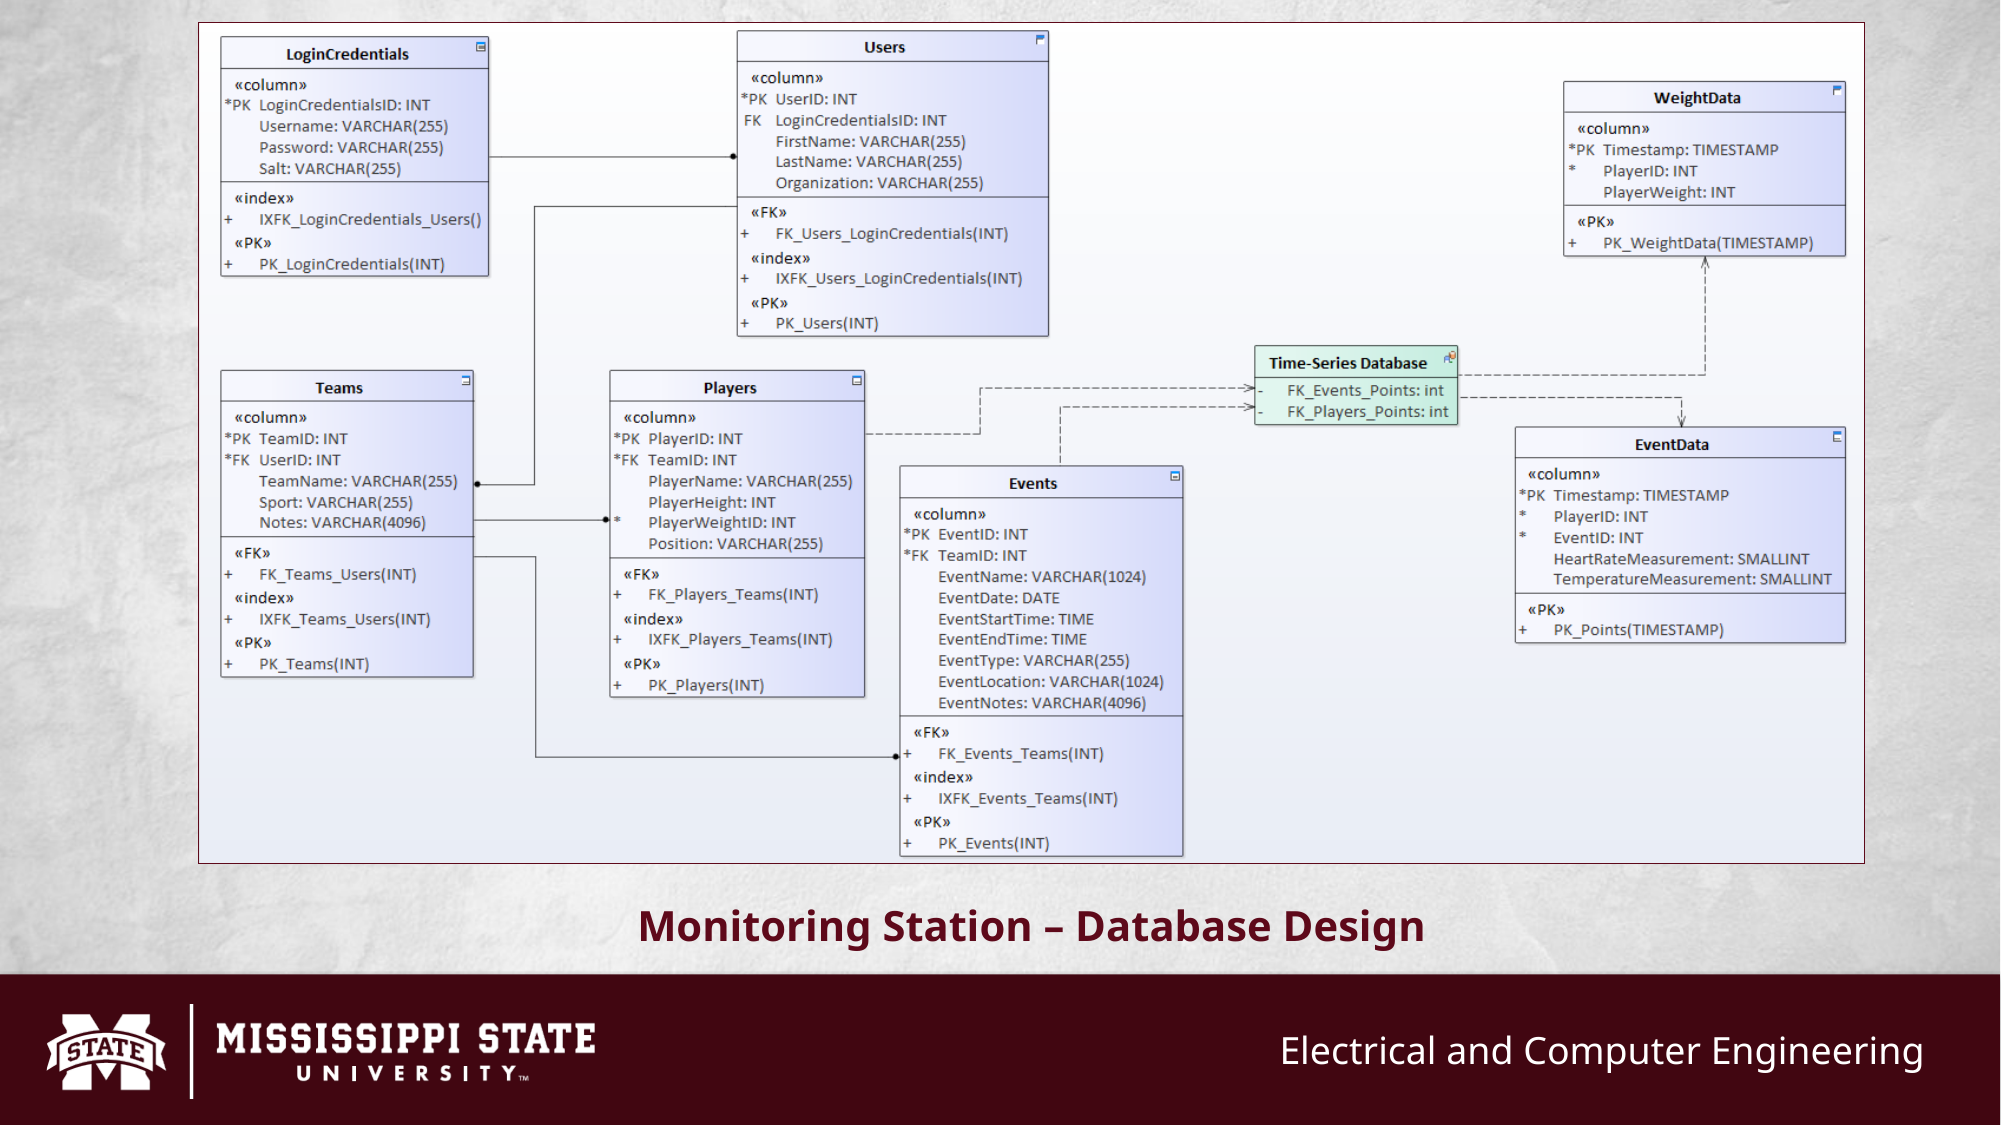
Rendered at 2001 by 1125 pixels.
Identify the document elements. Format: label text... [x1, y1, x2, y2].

title Monitoring Station – Database Design [163, 863, 1900, 957]
picture [198, 22, 1866, 865]
